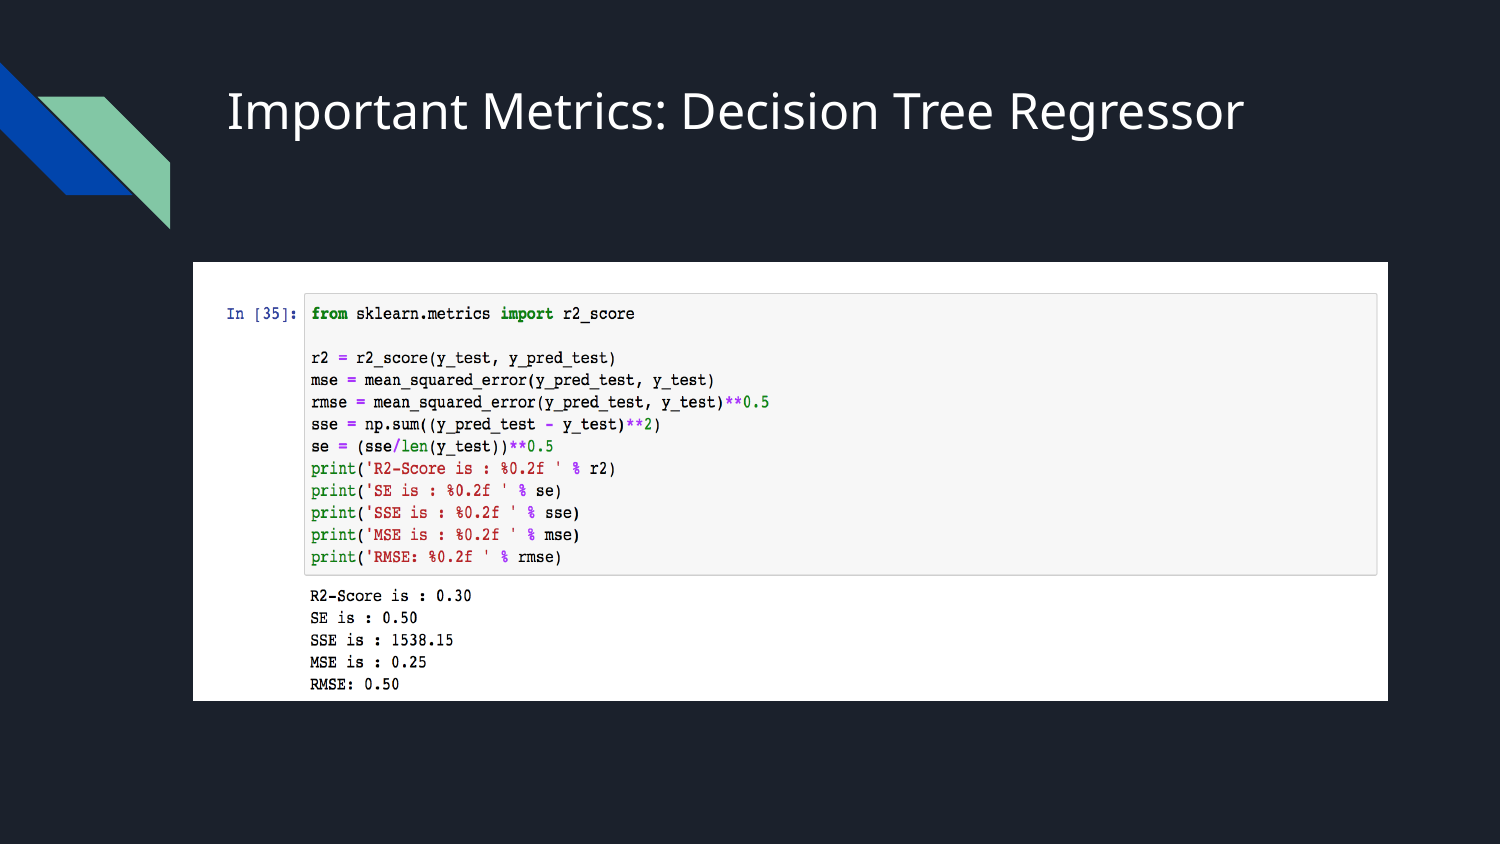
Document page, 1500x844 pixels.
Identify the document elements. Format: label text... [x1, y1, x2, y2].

picture [192, 261, 1388, 701]
title Important Metrics: Decision Tree Regressor [212, 64, 1368, 215]
